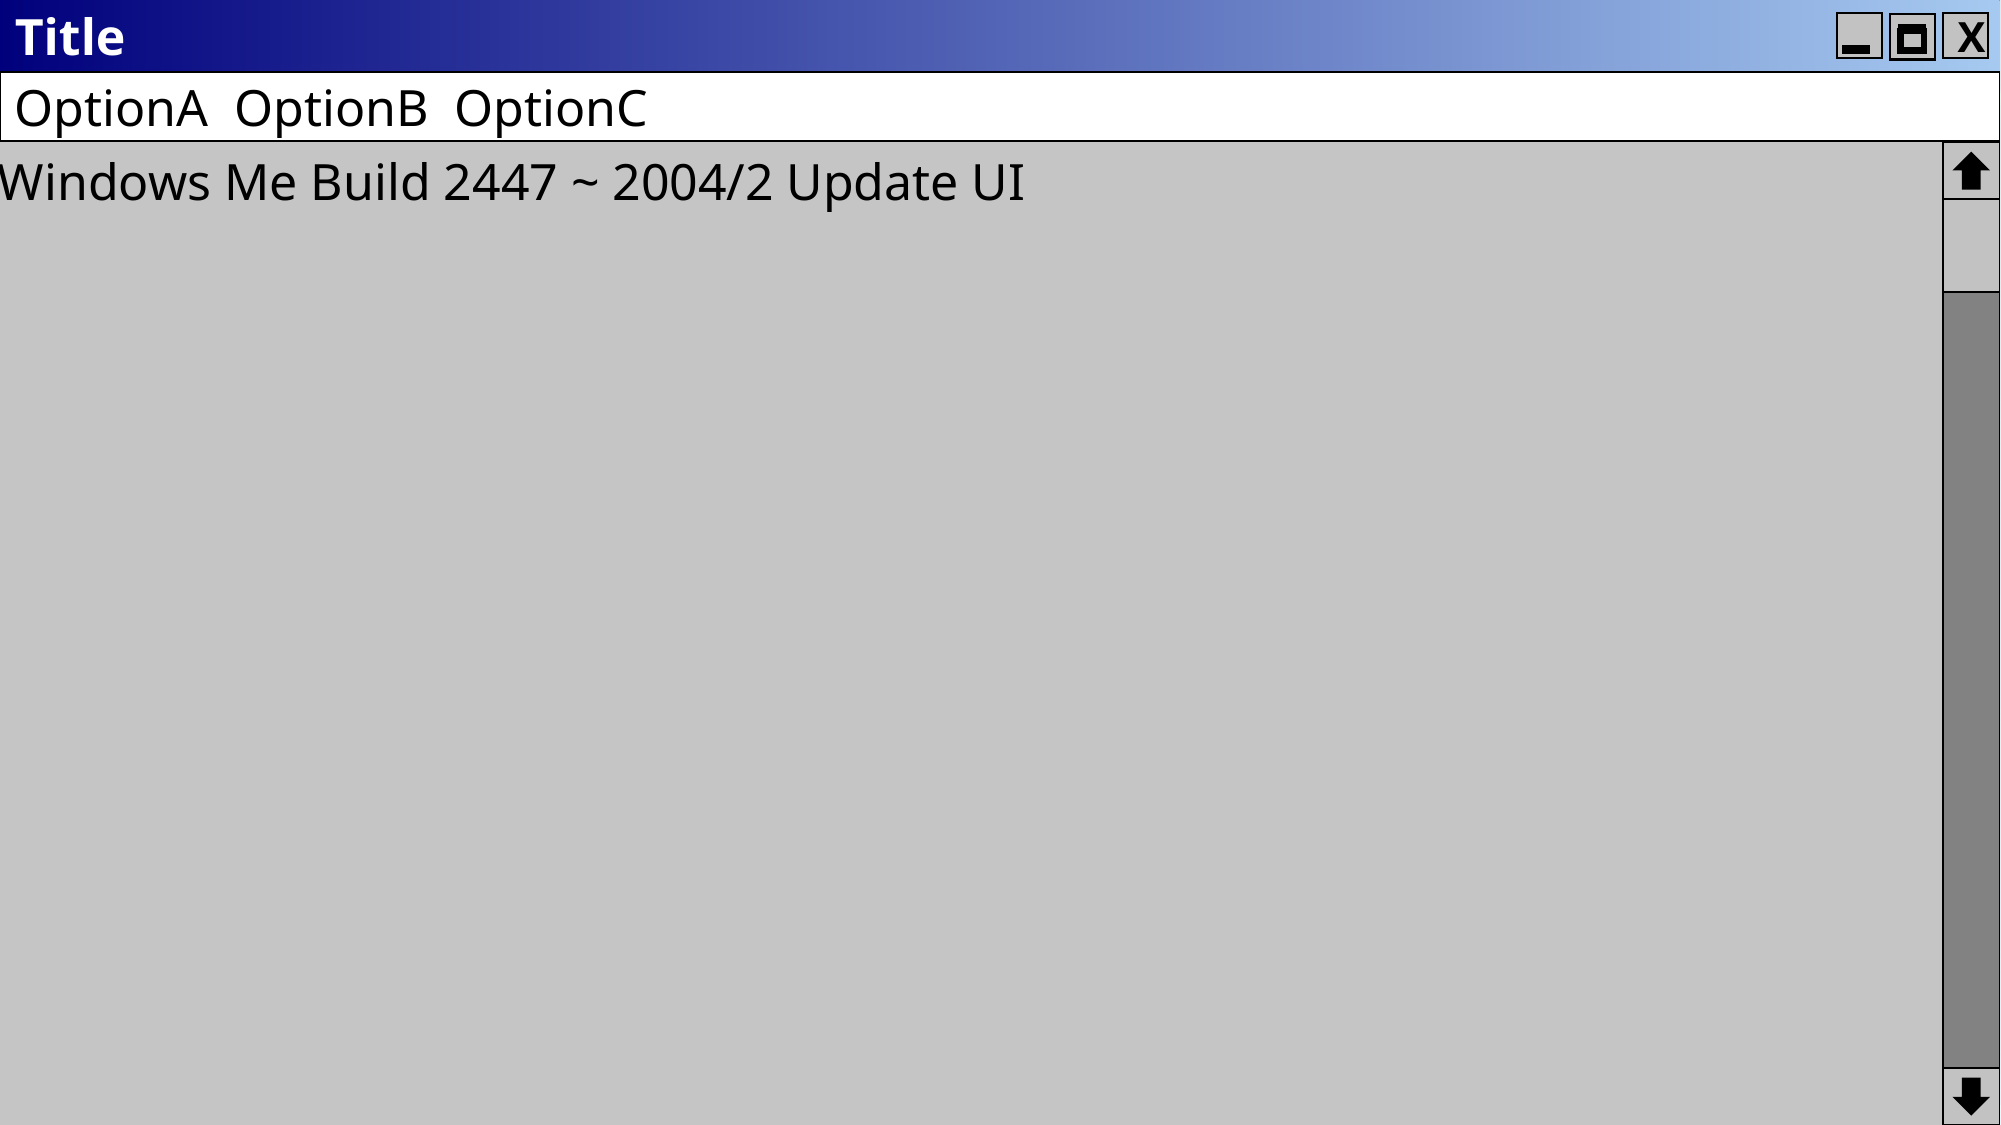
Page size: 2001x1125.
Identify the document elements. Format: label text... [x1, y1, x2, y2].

text_box [1942, 1067, 2000, 1125]
text_box [1942, 200, 2000, 293]
text_box X [1942, 12, 1989, 59]
text_box [1942, 141, 2000, 200]
text_box Title [0, 0, 2000, 71]
text_box [0, 142, 1942, 1125]
text_box Windows Me Build 2447 ~ 2004/2 Update UI [0, 143, 1041, 218]
text_box [1836, 12, 1883, 59]
text_box [1942, 293, 2000, 1067]
text_box [1842, 45, 1870, 54]
text_box OptionA OptionB OptionC [0, 71, 2000, 142]
text_box [1889, 13, 1936, 61]
text_box [1949, 1076, 1993, 1118]
text_box [1949, 150, 1993, 191]
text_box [1899, 24, 1925, 51]
